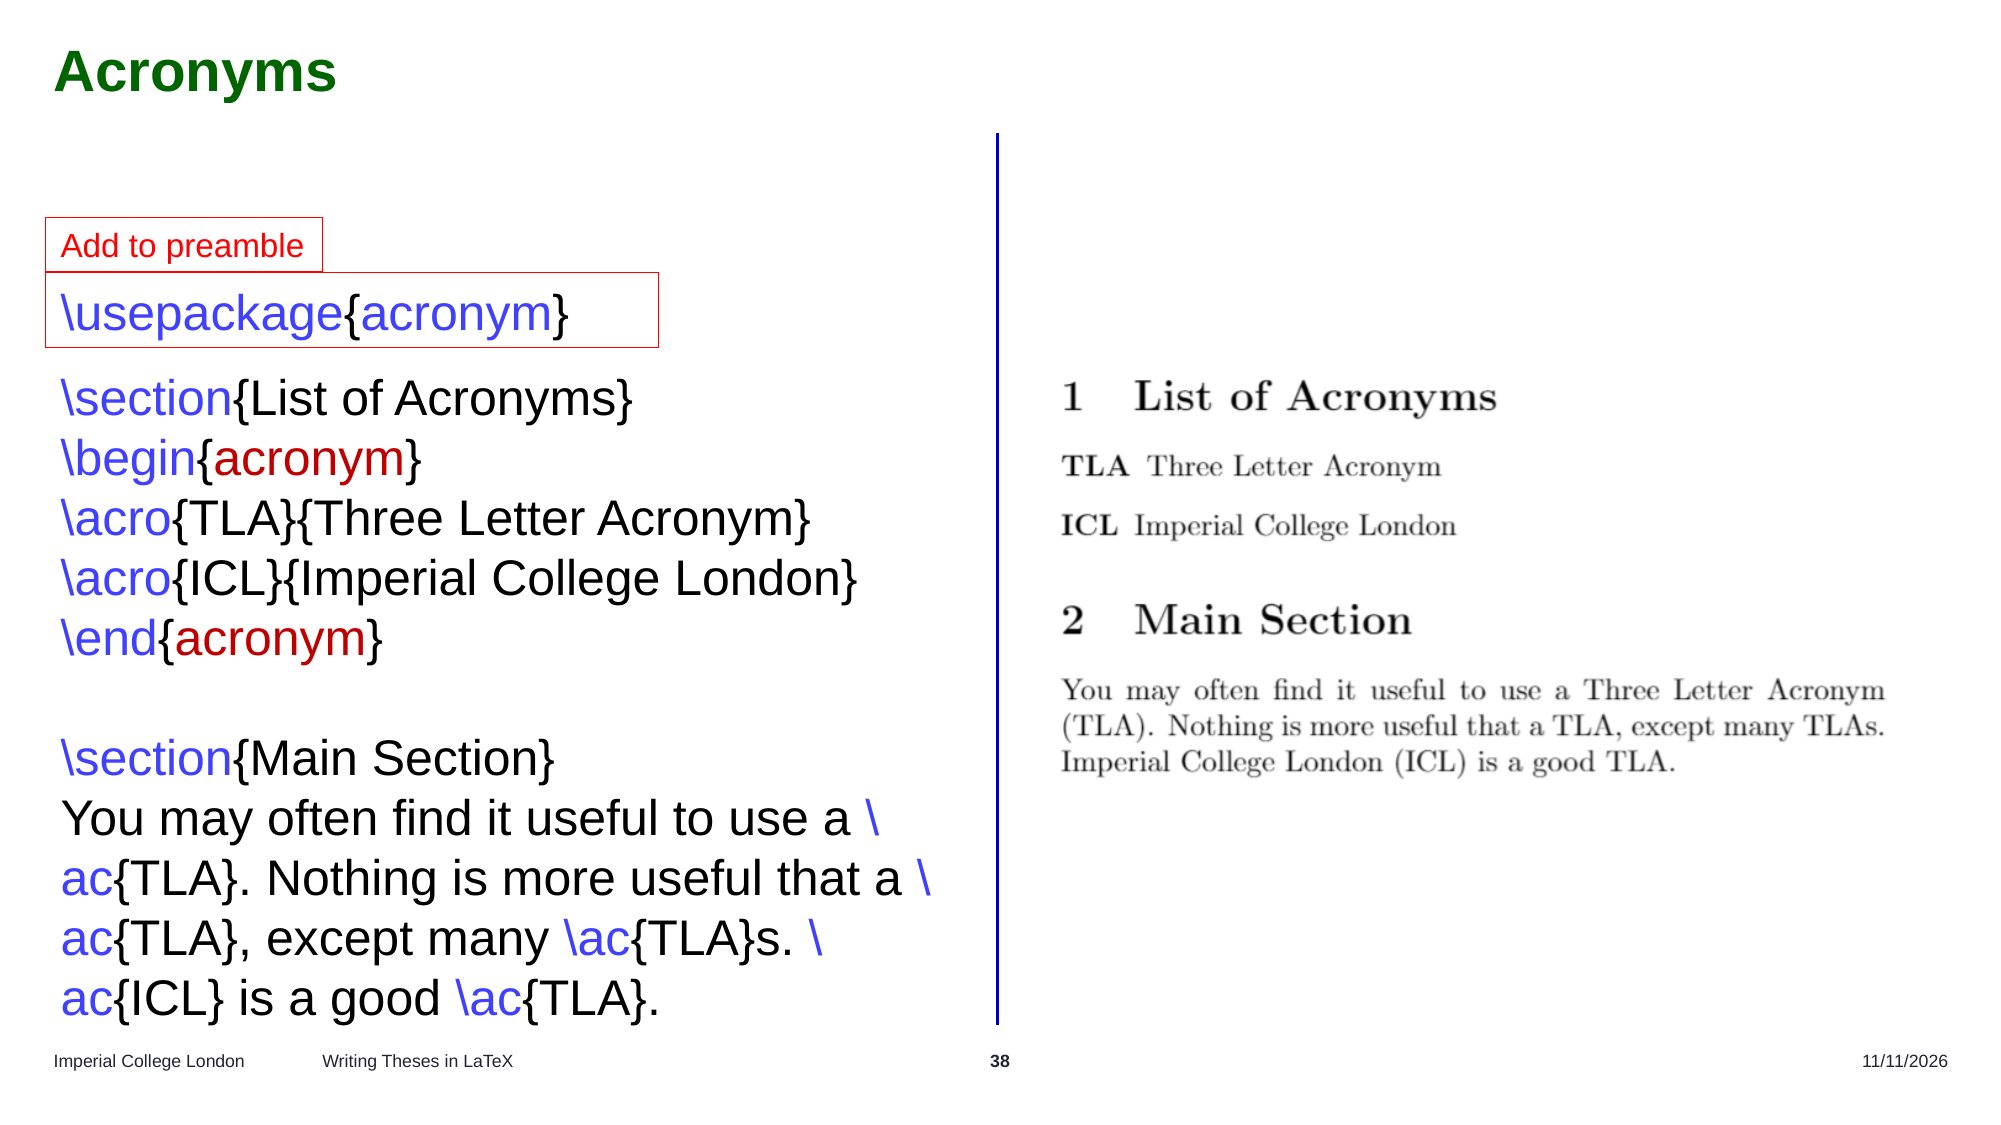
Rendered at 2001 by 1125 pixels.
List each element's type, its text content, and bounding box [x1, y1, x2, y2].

title Acronyms [53, 41, 1947, 104]
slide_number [1745, 1048, 1948, 1072]
picture [1057, 373, 1892, 787]
text_box \section{List of Acronyms} \begin{acronym} \acro{TLA}{Three Letter Acronym} \acro{ICL}{Imperial College London} \end{acronym} \section{Main Section} You may often find it useful to use a \ac{TLA}. Nothing is more useful that a \ac{TLA}, except many \ac{TLA}s. \ac{ICL} is a good \ac{TLA}. [45, 357, 950, 1033]
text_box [45, 217, 659, 349]
footer Writing Theses in LaTeX [322, 1048, 884, 1072]
slide_number 38 [973, 1048, 1027, 1072]
